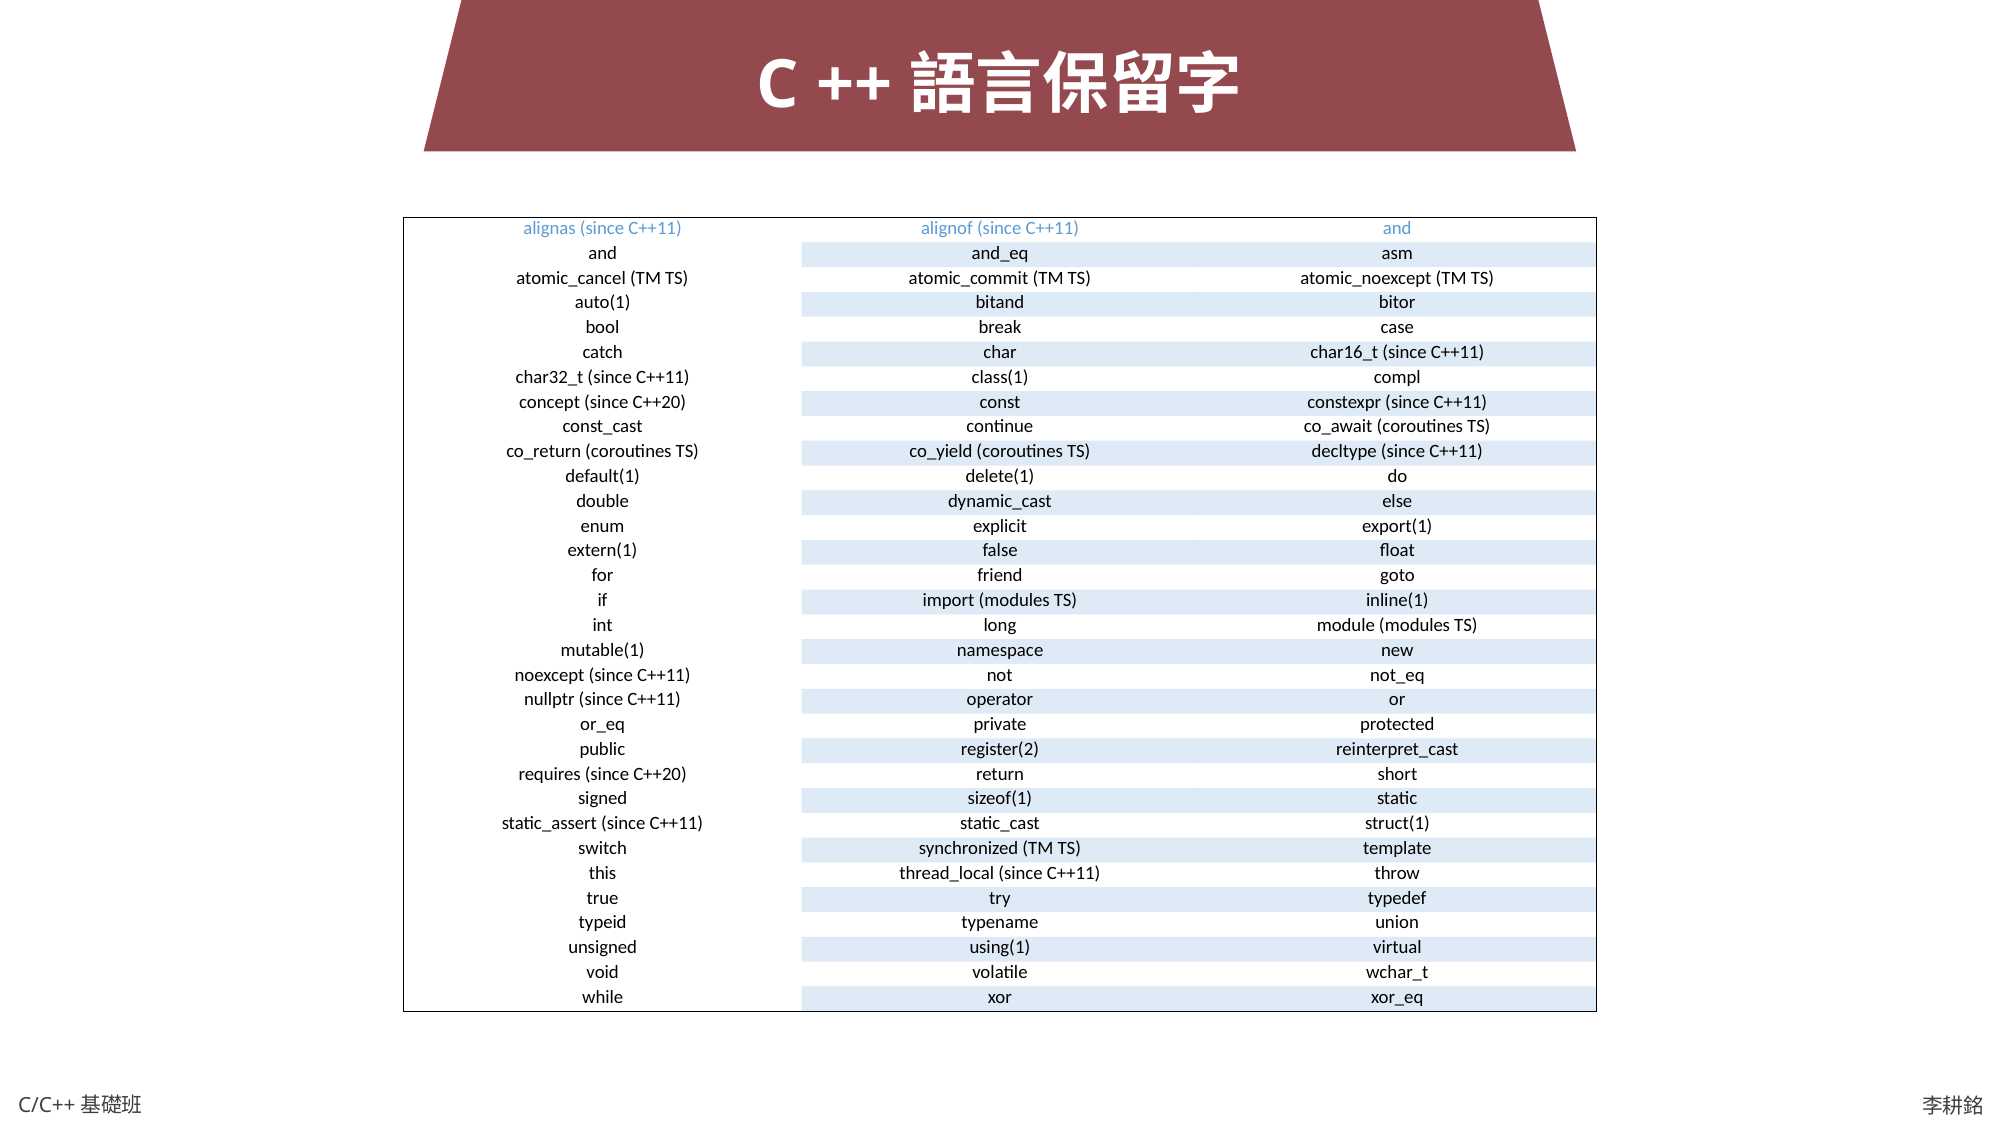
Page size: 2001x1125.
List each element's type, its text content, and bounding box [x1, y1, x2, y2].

table_cell return [802, 763, 1198, 788]
table_cell xor_eq [1198, 986, 1596, 1011]
table_cell protected [1198, 714, 1596, 738]
table_cell auto(1) [404, 292, 802, 317]
table_cell and_eq [802, 242, 1198, 267]
table_cell register(2) [802, 738, 1198, 763]
table_cell extern(1) [404, 540, 802, 565]
table_cell bitor [1198, 292, 1596, 317]
table_cell thread_local (since C++11) [802, 862, 1198, 887]
table_cell static_assert (since C++11) [404, 813, 802, 838]
table_header alignas (since C++11) [404, 218, 802, 242]
table_cell const [802, 391, 1198, 416]
table_cell noexcept (since C++11) [404, 664, 802, 689]
table_cell struct(1) [1198, 813, 1596, 838]
table_cell bool [404, 317, 802, 342]
table_cell compl [1198, 366, 1596, 391]
table_cell union [1198, 912, 1596, 937]
table_cell continue [802, 416, 1198, 441]
table_cell atomic_cancel (TM TS) [404, 267, 802, 292]
table_cell concept (since C++20) [404, 391, 802, 416]
table_cell friend [802, 565, 1198, 590]
table_cell template [1198, 838, 1596, 862]
table_cell default(1) [404, 466, 802, 490]
table_cell public [404, 738, 802, 763]
table_cell this [404, 862, 802, 887]
table_cell char32_t (since C++11) [404, 366, 802, 391]
table_cell unsigned [404, 937, 802, 962]
table_header and [1198, 218, 1596, 242]
table_cell inline(1) [1198, 590, 1596, 614]
table_cell true [404, 887, 802, 912]
table_cell and [404, 242, 802, 267]
table_cell short [1198, 763, 1596, 788]
table_header alignof (since C++11) [802, 218, 1198, 242]
table_cell explicit [802, 515, 1198, 540]
table_cell goto [1198, 565, 1596, 590]
table_cell float [1198, 540, 1596, 565]
table_cell co_yield (coroutines TS) [802, 441, 1198, 466]
table_cell co_await (coroutines TS) [1198, 416, 1596, 441]
table_cell int [404, 614, 802, 639]
table_cell nullptr (since C++11) [404, 689, 802, 714]
table_cell export(1) [1198, 515, 1596, 540]
table_cell try [802, 887, 1198, 912]
table_cell module (modules TS) [1198, 614, 1596, 639]
table_cell asm [1198, 242, 1596, 267]
table_cell typedef [1198, 887, 1596, 912]
table_cell break [802, 317, 1198, 342]
table_cell co_return (coroutines TS) [404, 441, 802, 466]
table_cell private [802, 714, 1198, 738]
table_cell using(1) [802, 937, 1198, 962]
text_box [422, 0, 1578, 153]
text_box 李耕銘 [1907, 1084, 2000, 1125]
table_cell wchar_t [1198, 962, 1596, 986]
table_cell sizeof(1) [802, 788, 1198, 813]
table_cell for [404, 565, 802, 590]
table_cell catch [404, 342, 802, 366]
table_cell namespace [802, 639, 1198, 664]
table_cell virtual [1198, 937, 1596, 962]
table_cell static_cast [802, 813, 1198, 838]
table_cell void [404, 962, 802, 986]
table_cell typename [802, 912, 1198, 937]
table_cell decltype (since C++11) [1198, 441, 1596, 466]
table_cell char [802, 342, 1198, 366]
table_cell double [404, 490, 802, 515]
table_cell if [404, 590, 802, 614]
table_cell bitand [802, 292, 1198, 317]
table_cell requires (since C++20) [404, 763, 802, 788]
table_cell signed [404, 788, 802, 813]
table_cell operator [802, 689, 1198, 714]
table_cell import (modules TS) [802, 590, 1198, 614]
text_box C ++語言保留字 [742, 33, 1258, 129]
text_box C/C++基礎班 [3, 1084, 158, 1125]
table_cell mutable(1) [404, 639, 802, 664]
table_cell switch [404, 838, 802, 862]
table_cell typeid [404, 912, 802, 937]
table_cell atomic_noexcept (TM TS) [1198, 267, 1596, 292]
table_cell reinterpret_cast [1198, 738, 1596, 763]
table_cell case [1198, 317, 1596, 342]
table_cell throw [1198, 862, 1596, 887]
table_cell else [1198, 490, 1596, 515]
table_cell do [1198, 466, 1596, 490]
table_cell enum [404, 515, 802, 540]
table_cell static [1198, 788, 1596, 813]
table_cell dynamic_cast [802, 490, 1198, 515]
table_cell constexpr (since C++11) [1198, 391, 1596, 416]
table_cell not [802, 664, 1198, 689]
table_cell volatile [802, 962, 1198, 986]
table_cell new [1198, 639, 1596, 664]
table_cell false [802, 540, 1198, 565]
table_cell delete(1) [802, 466, 1198, 490]
table_cell or_eq [404, 714, 802, 738]
table_cell long [802, 614, 1198, 639]
table_cell char16_t (since C++11) [1198, 342, 1596, 366]
table_cell while [404, 986, 802, 1011]
table_cell const_cast [404, 416, 802, 441]
table_cell class(1) [802, 366, 1198, 391]
table_cell or [1198, 689, 1596, 714]
table_cell not_eq [1198, 664, 1596, 689]
table_cell synchronized (TM TS) [802, 838, 1198, 862]
table_cell xor [802, 986, 1198, 1011]
table_cell atomic_commit (TM TS) [802, 267, 1198, 292]
